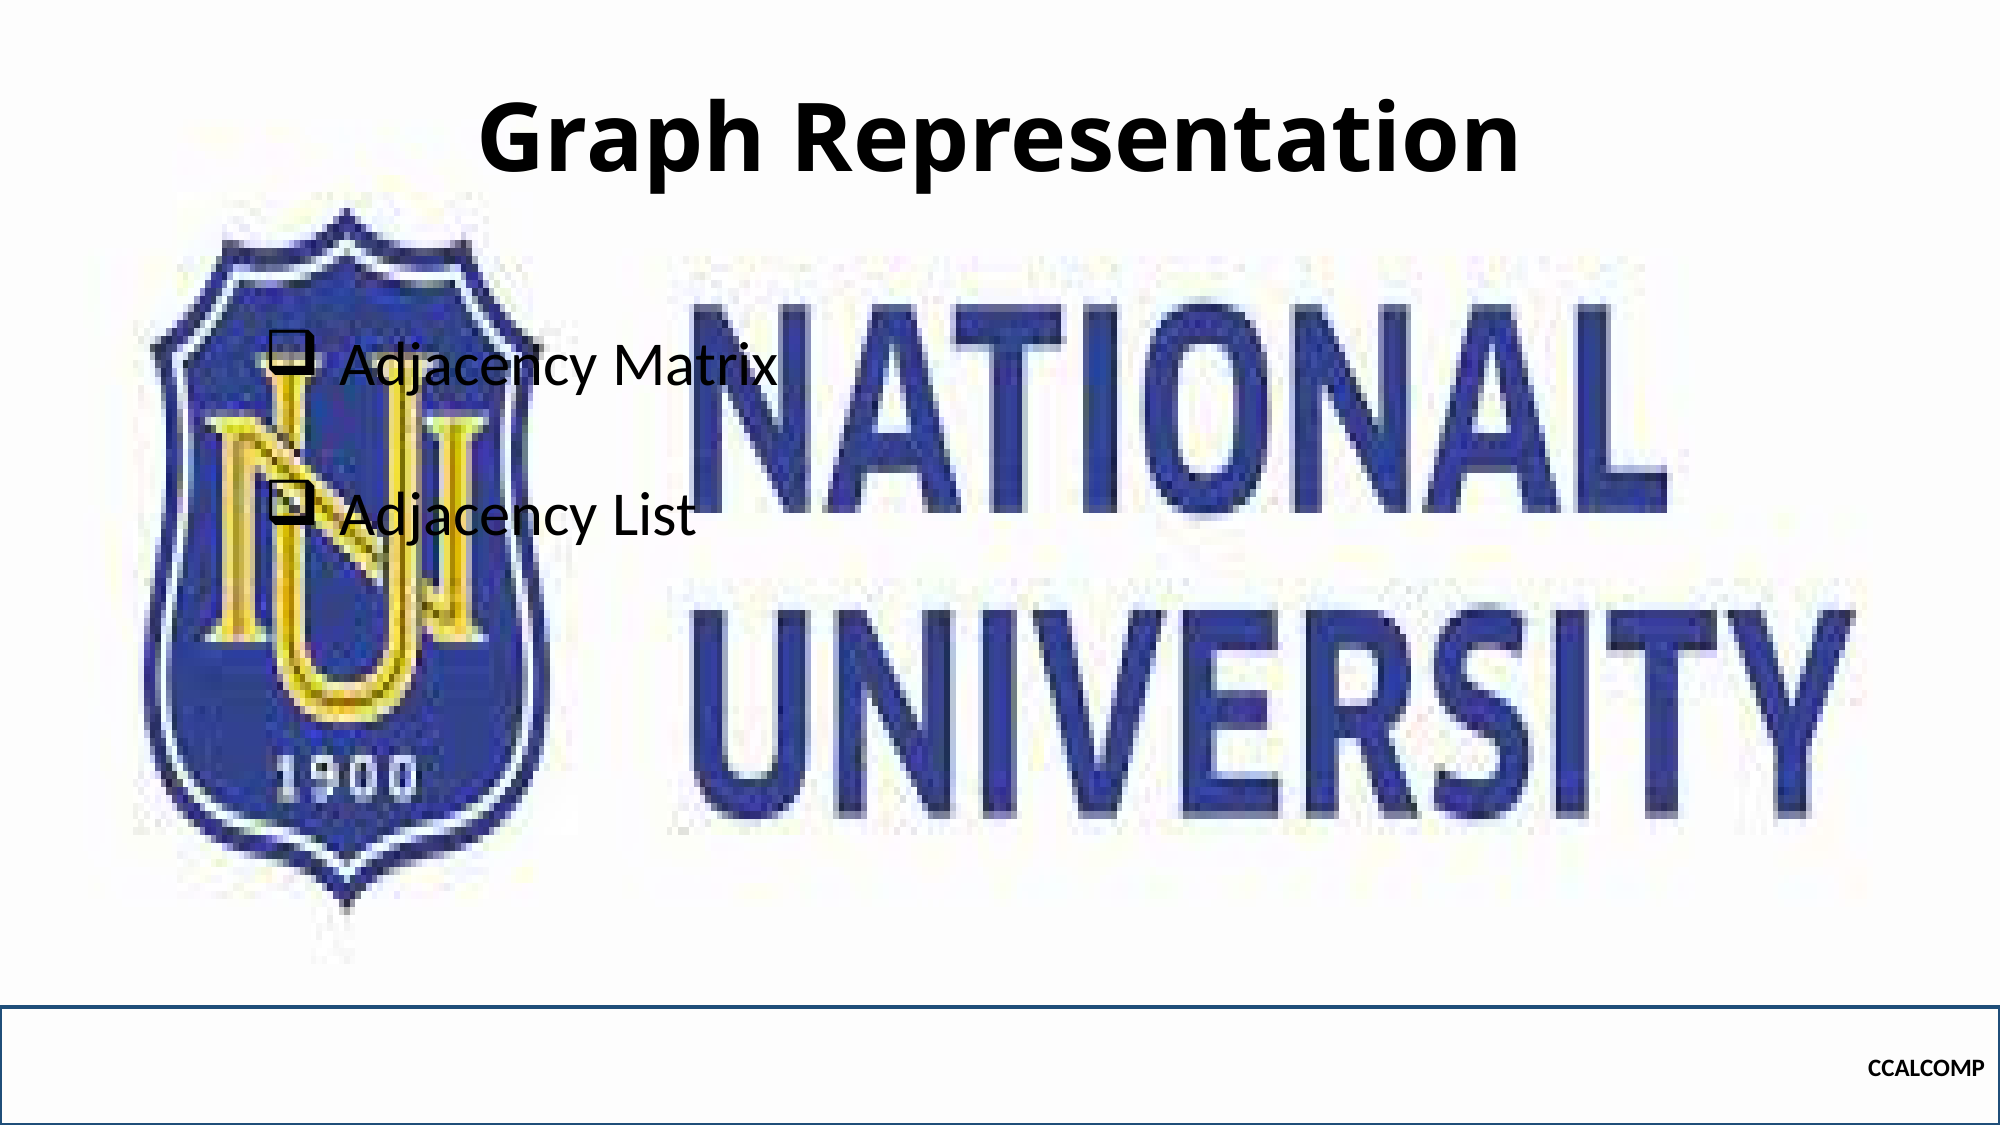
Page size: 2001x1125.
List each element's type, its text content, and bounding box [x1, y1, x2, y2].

title Graph Representation [249, 81, 1750, 200]
text_box Adjacency Matrix Adjacency List [249, 315, 1875, 556]
picture [0, 0, 2000, 1007]
footer CCALCOMP [0, 1007, 2000, 1125]
